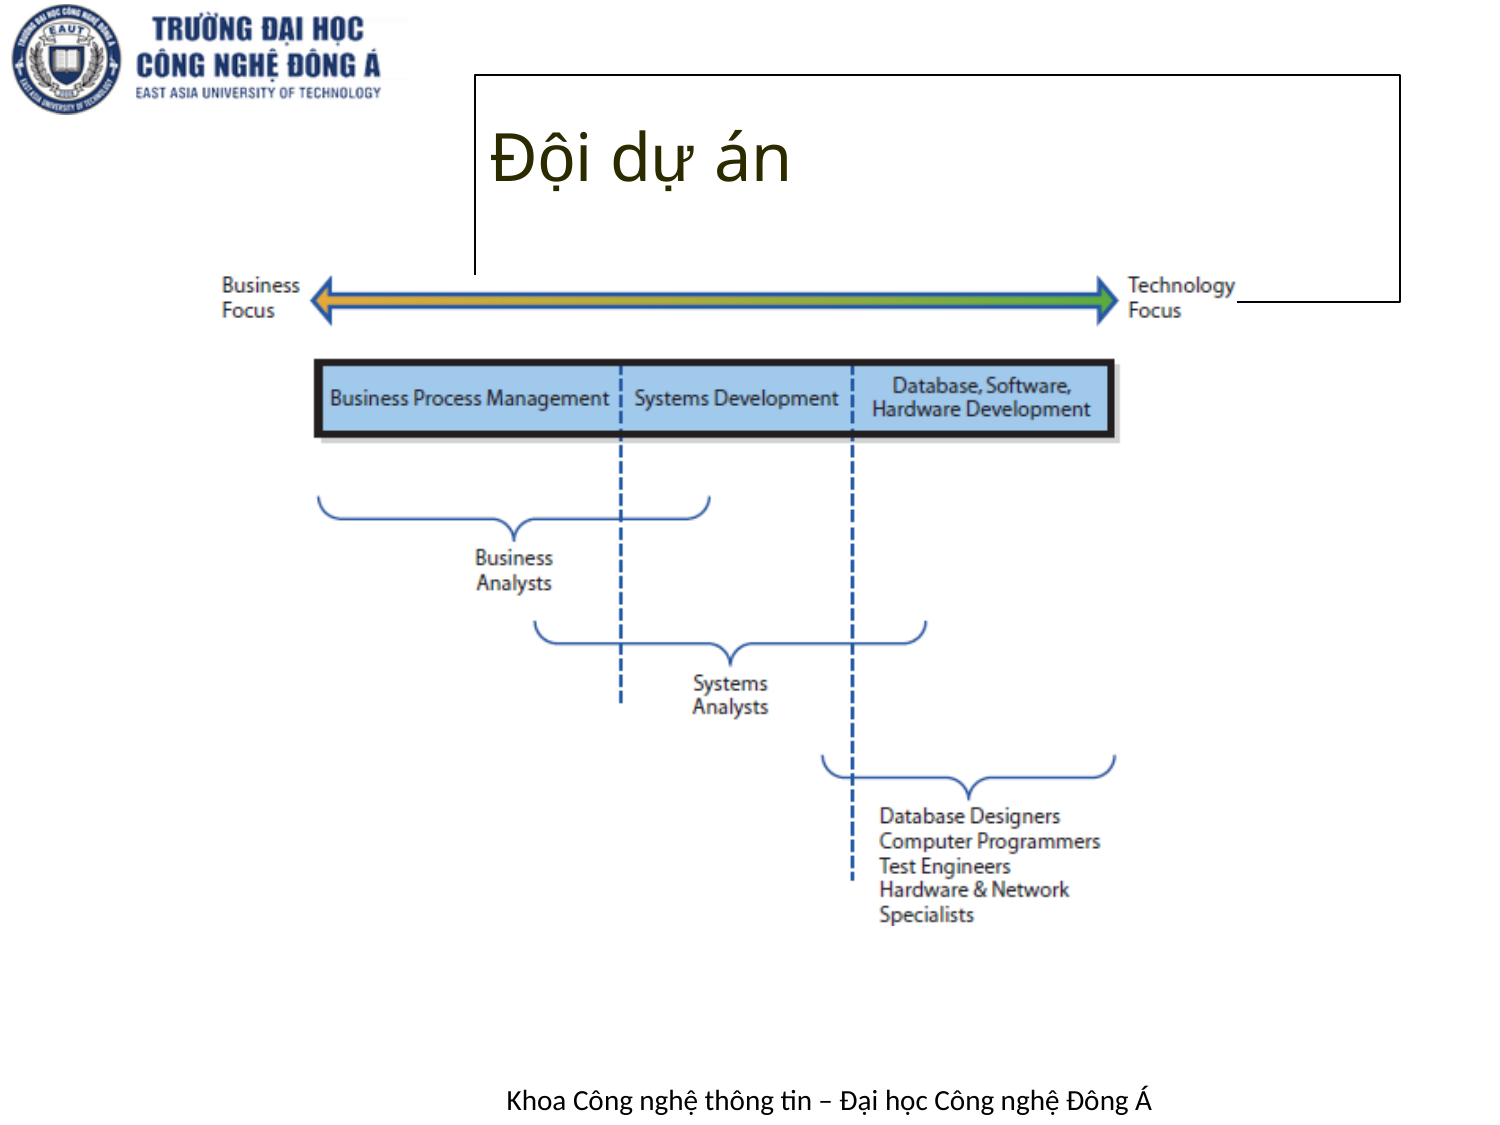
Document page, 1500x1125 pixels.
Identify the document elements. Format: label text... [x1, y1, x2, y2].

picture [4, 4, 408, 115]
title Đội dự án [474, 75, 1400, 303]
picture [221, 274, 1237, 927]
